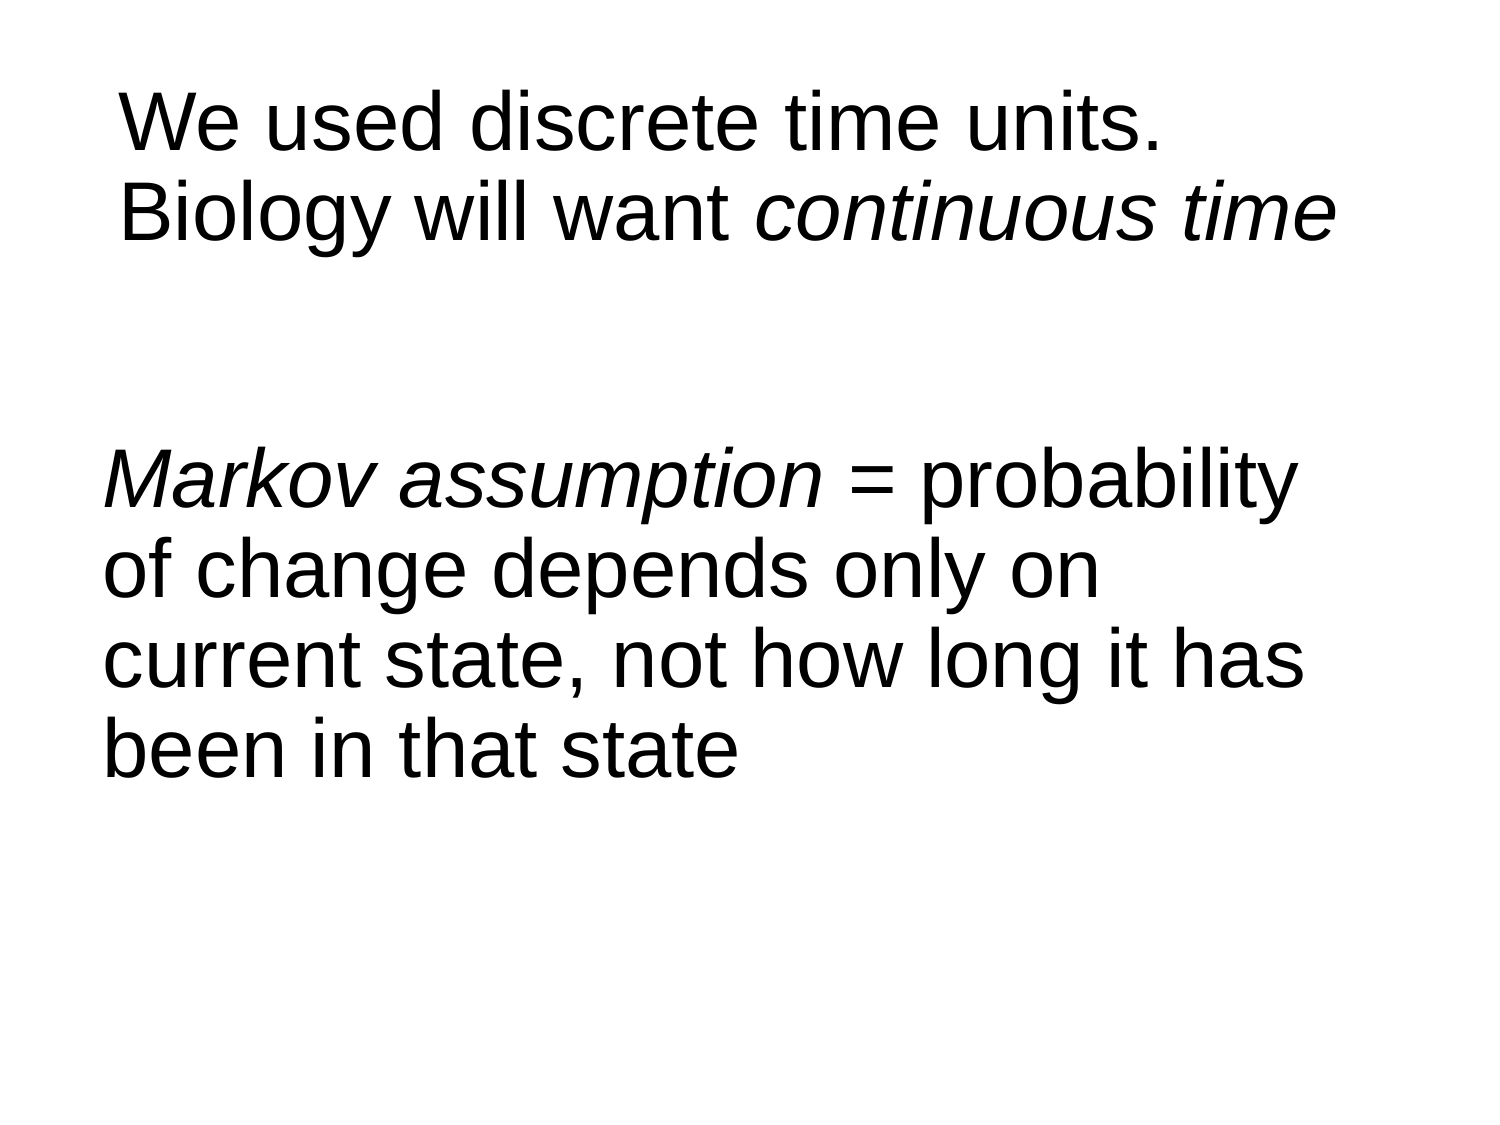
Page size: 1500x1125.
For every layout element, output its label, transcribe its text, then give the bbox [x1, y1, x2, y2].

text_box Markov assumption = probability of change depends only on current state, not how long it has been in that state [87, 506, 1382, 724]
title We used discrete time units. Biology will want continuous time [103, 59, 1397, 278]
